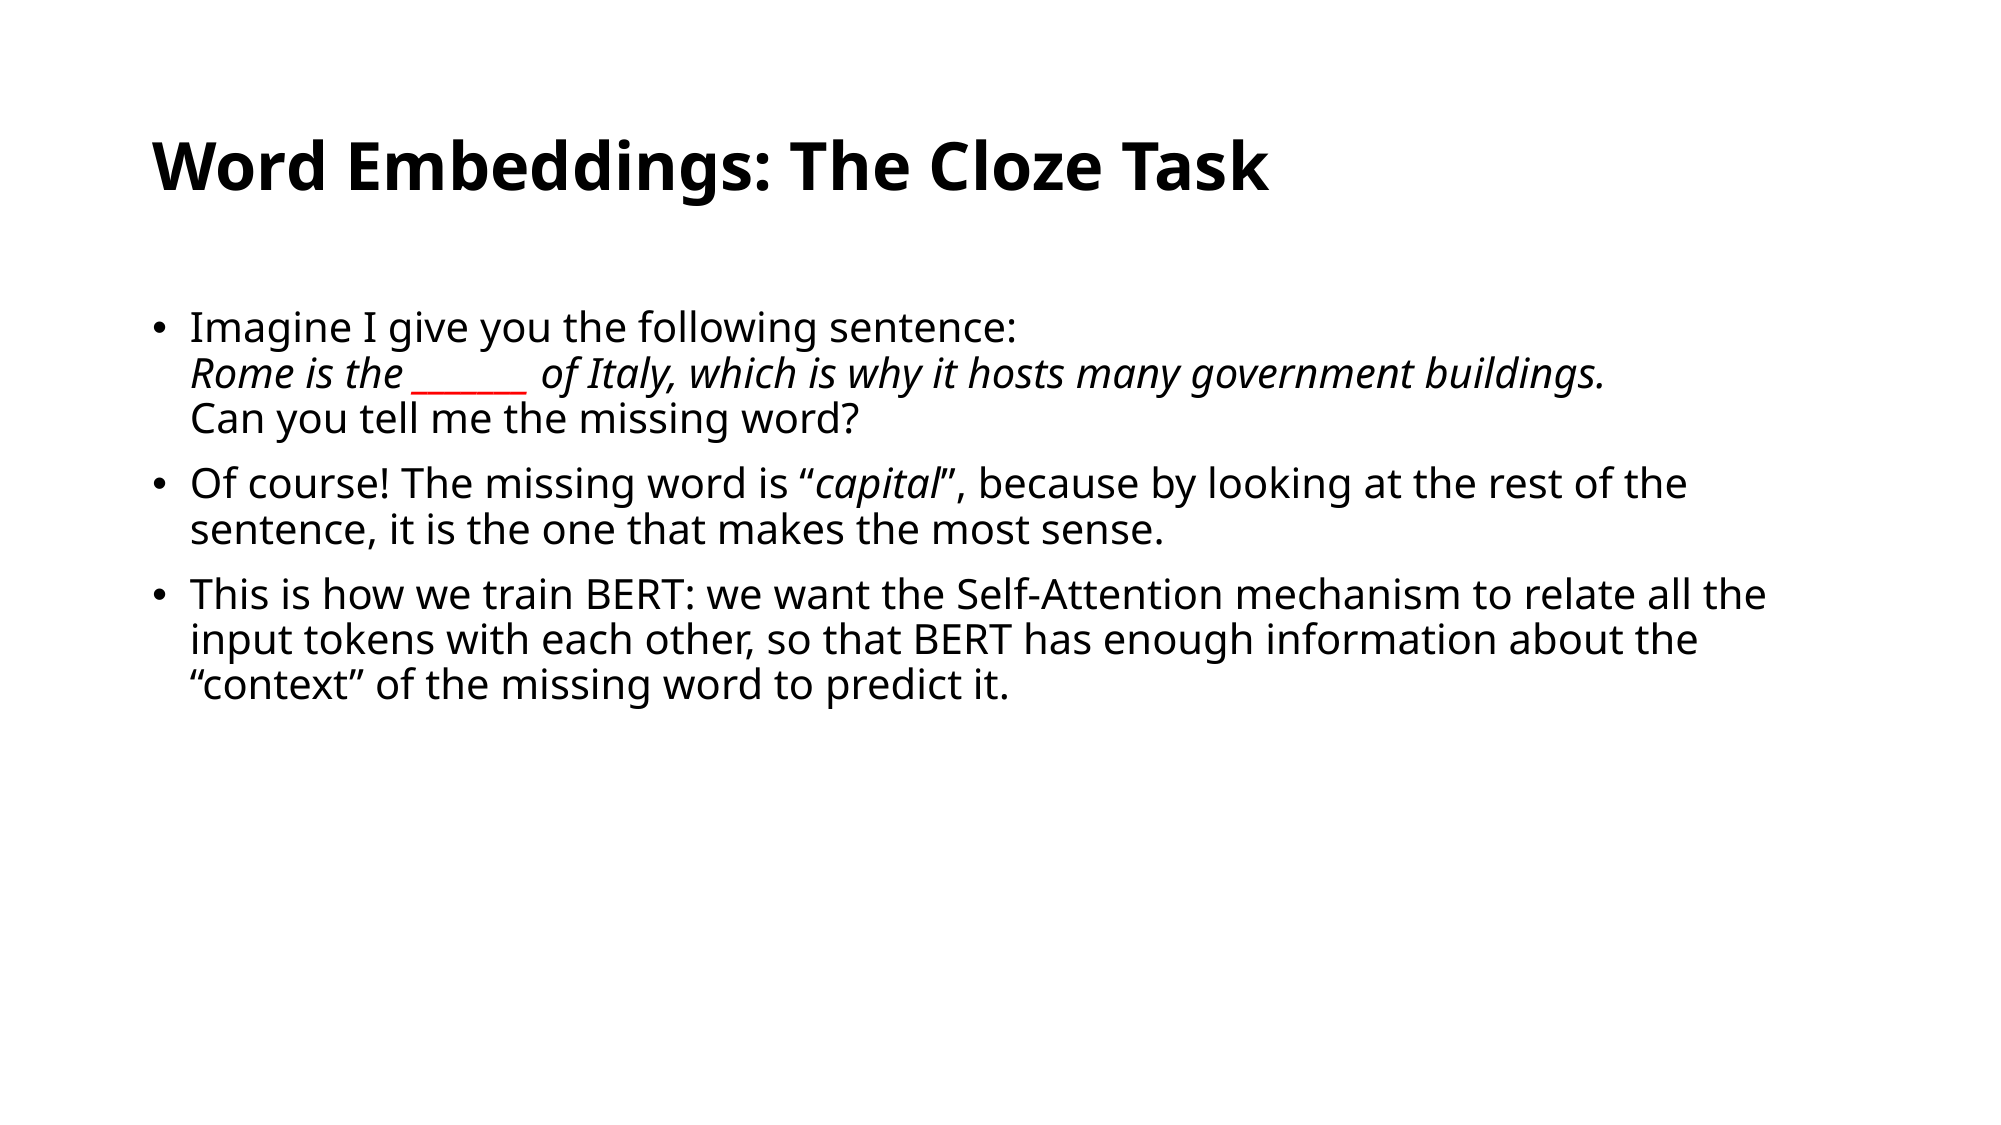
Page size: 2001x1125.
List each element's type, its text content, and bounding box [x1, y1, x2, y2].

title Word Embeddings: The Cloze Task [137, 59, 1863, 278]
list Imagine I give you the following sentence: Rome is the _______ of Italy, which is why it hosts many government buildings. Can you tell me the missing word? Of course! The missing word is “capital”, because by looking at the rest of the sentence, it is the one that makes the most sense. This is how we train BERT: we want the Self-Attention mechanism to relate all the input tokens with each other, so that BERT has enough information about the “context” of the missing word to predict it. [137, 299, 1863, 1014]
